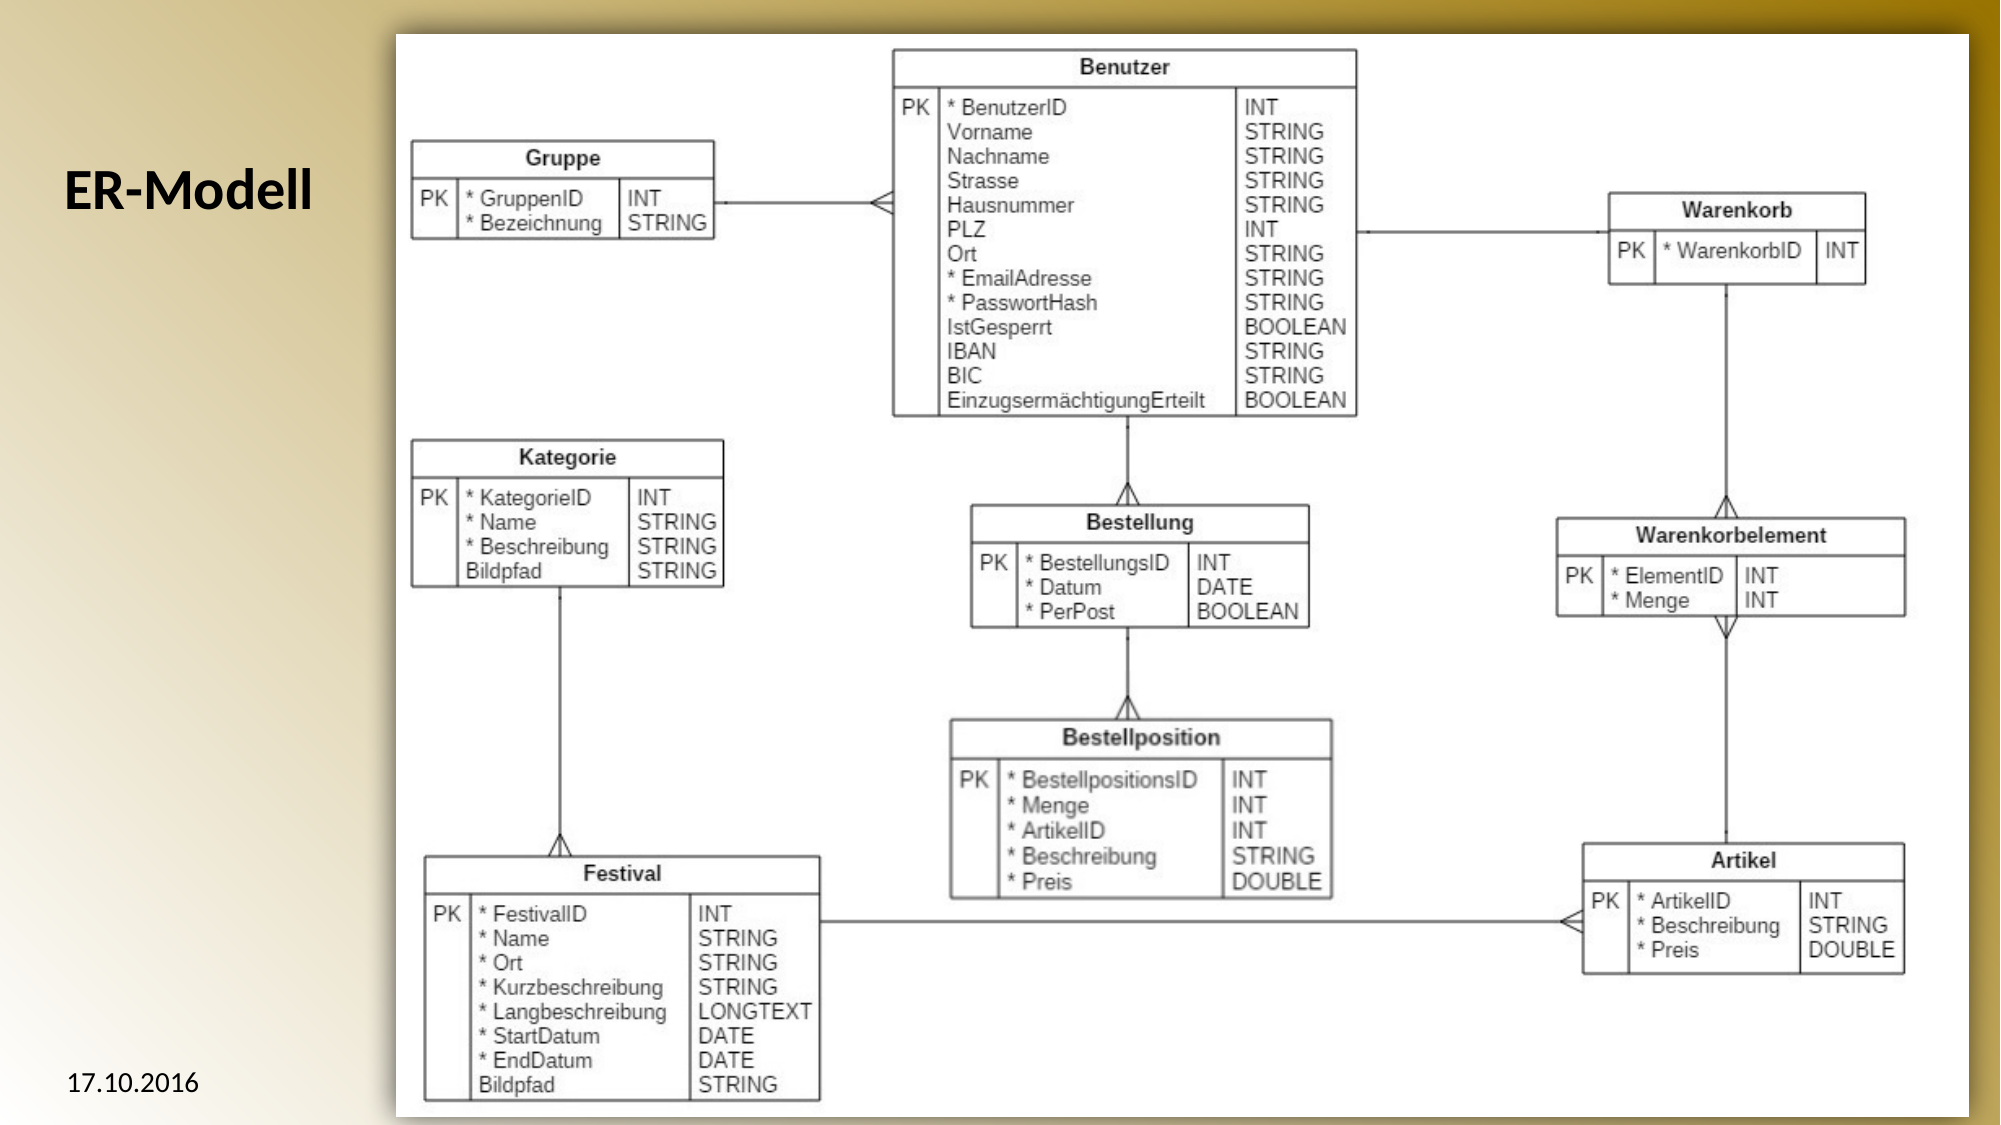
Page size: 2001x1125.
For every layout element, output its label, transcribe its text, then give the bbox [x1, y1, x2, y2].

text_box ER-Modell [49, 144, 372, 229]
picture [396, 33, 1969, 1117]
